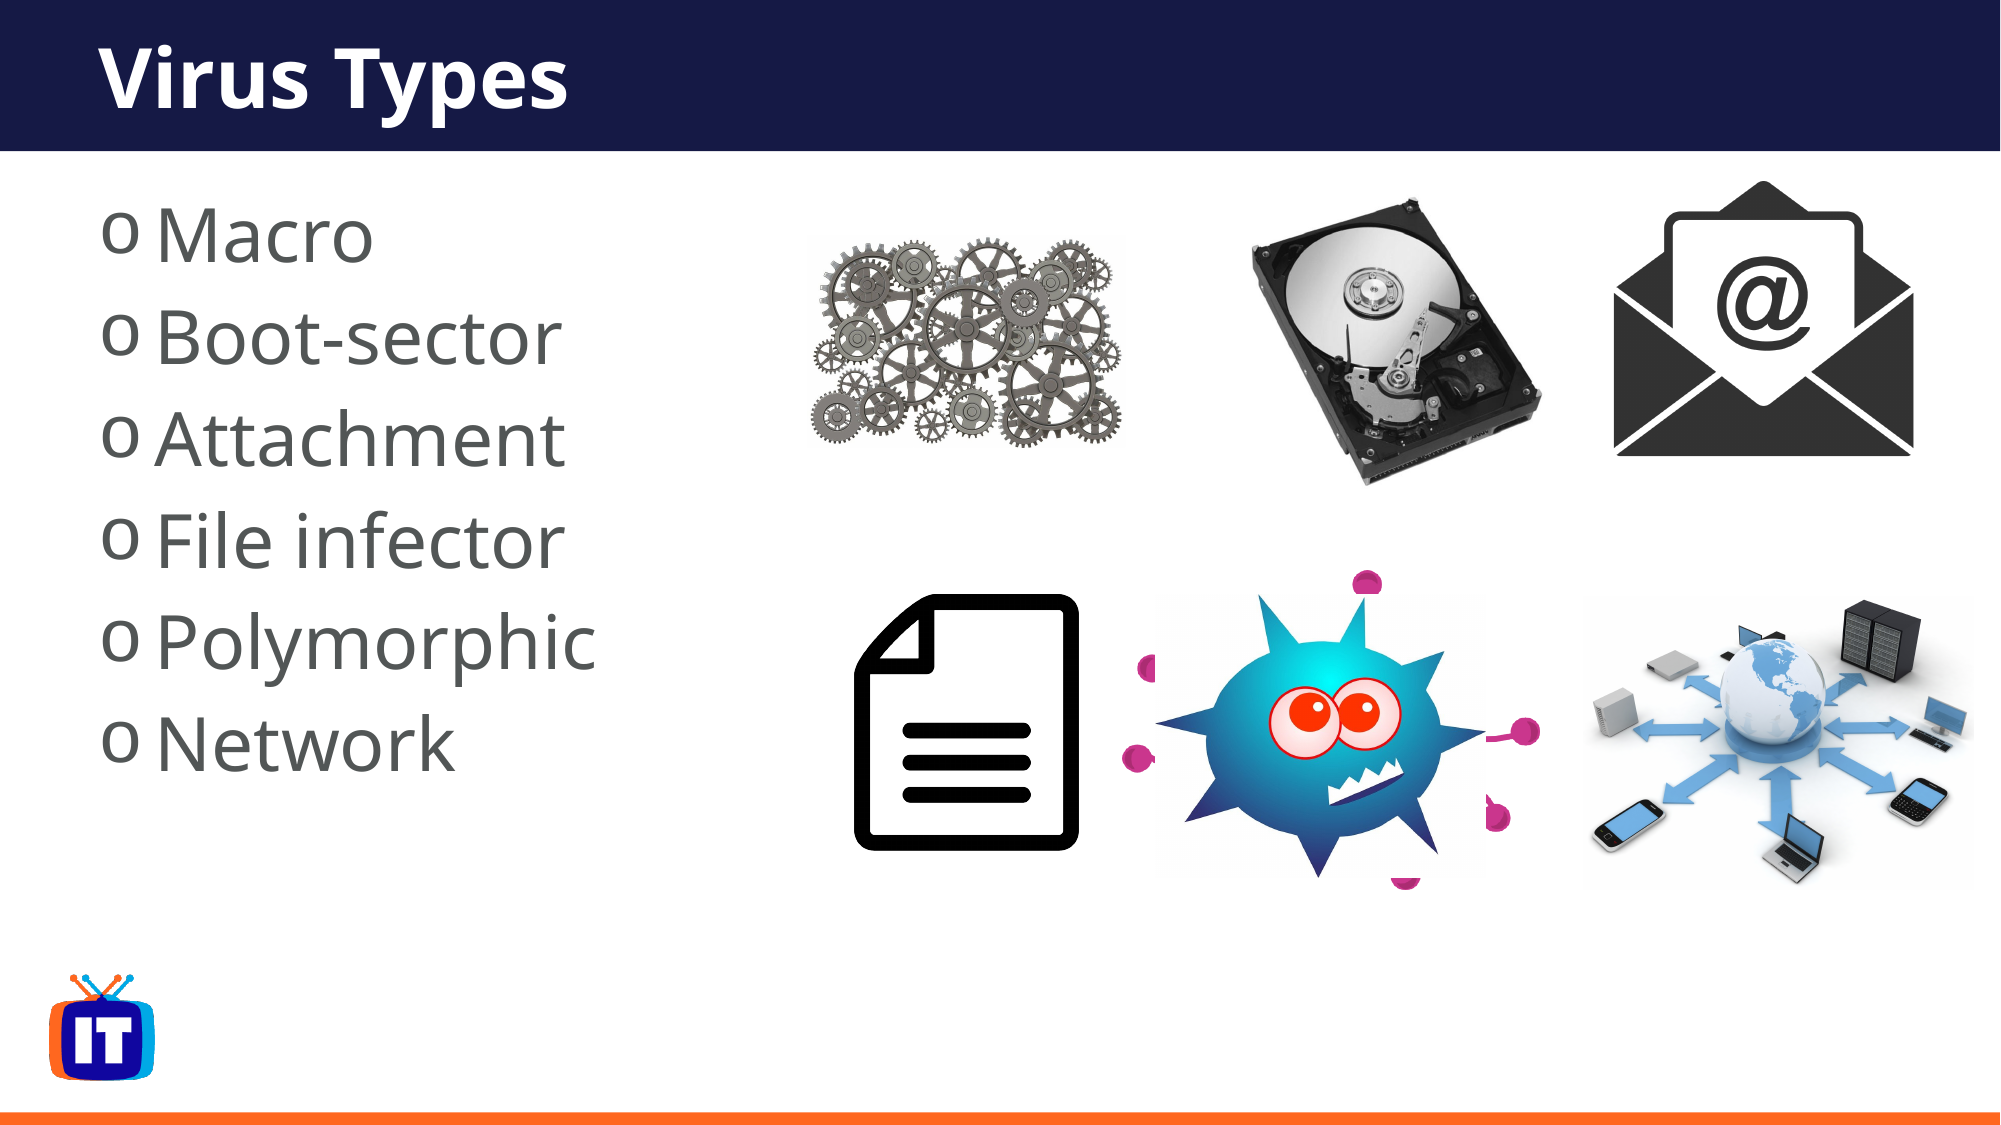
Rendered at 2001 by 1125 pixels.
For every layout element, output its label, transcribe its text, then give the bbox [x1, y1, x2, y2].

picture [1238, 190, 1545, 497]
picture [45, 968, 158, 1087]
picture [1122, 569, 1540, 890]
picture [1610, 165, 1917, 472]
picture [1583, 596, 1974, 890]
list Macro Boot-sector Attachment File infector Polymorphic Network [83, 190, 1917, 960]
title Virus Types [83, 0, 1917, 168]
picture [807, 235, 1126, 449]
picture [854, 594, 1079, 851]
